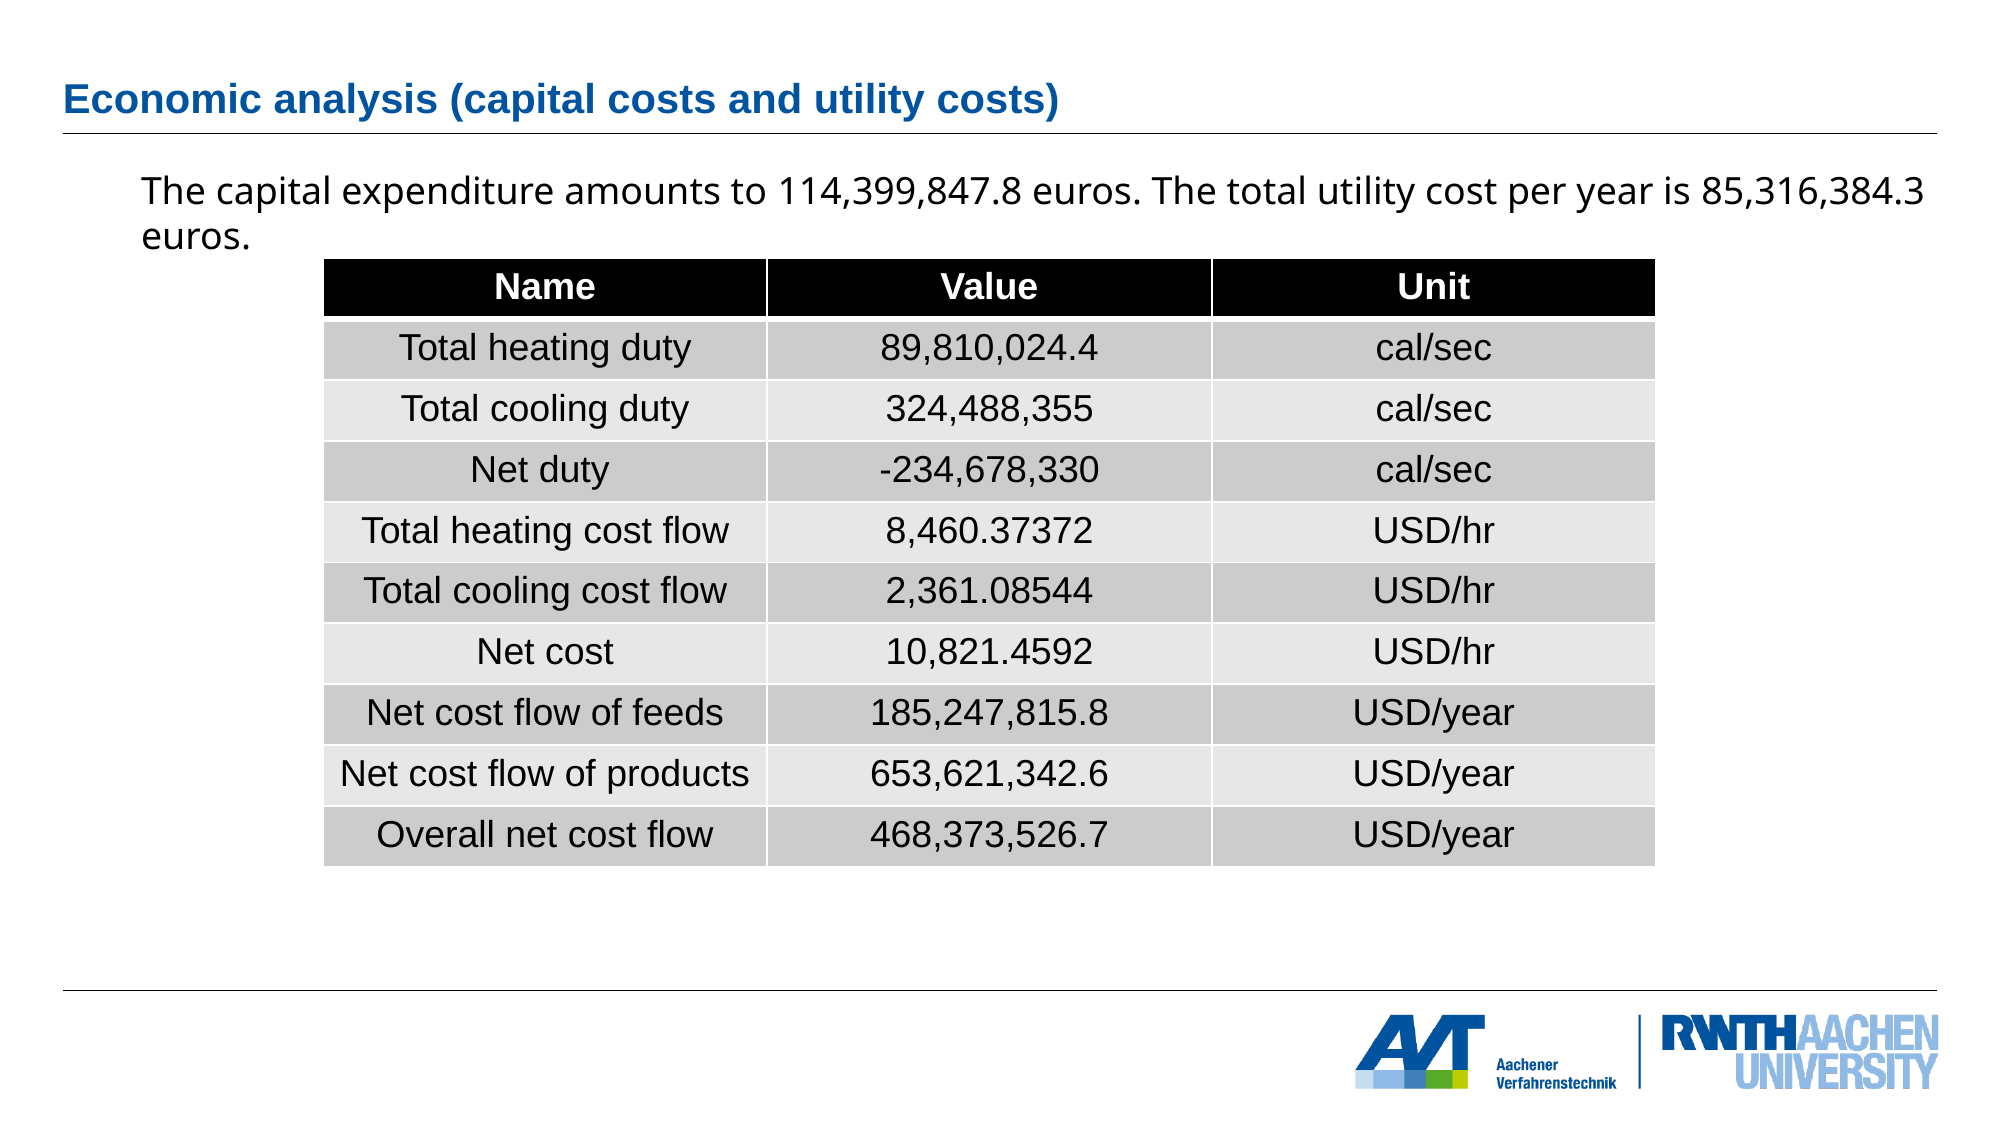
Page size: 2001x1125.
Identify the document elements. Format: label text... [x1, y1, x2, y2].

title Economic analysis (capital costs and utility costs) [63, 33, 1937, 123]
table_cell -234,678,330 [768, 442, 1211, 501]
table_cell cal/sec [1213, 381, 1655, 440]
table_header Name [324, 259, 766, 316]
table_cell cal/sec [1213, 322, 1655, 379]
table_cell Total heating duty [324, 322, 766, 379]
table_cell 2,361.08544 [768, 563, 1211, 622]
table_cell USD/hr [1213, 563, 1655, 622]
table_cell Net cost [324, 624, 766, 683]
table_header Value [768, 259, 1211, 316]
table_cell USD/hr [1213, 624, 1655, 683]
table_cell 10,821.4592 [768, 624, 1211, 683]
table_cell USD/year [1213, 685, 1655, 744]
table_header Unit [1213, 259, 1655, 316]
table_cell Net cost flow of products [324, 746, 766, 805]
table_cell Overall net cost flow [324, 807, 766, 866]
table_cell 468,373,526.7 [768, 807, 1211, 866]
table_cell Total cooling cost flow [324, 563, 766, 622]
table_cell Total heating cost flow [324, 503, 766, 562]
table_cell 89,810,024.4 [768, 322, 1211, 379]
table_cell USD/hr [1213, 503, 1655, 562]
table_cell USD/year [1213, 746, 1655, 805]
table_cell cal/sec [1213, 442, 1655, 501]
table_cell 653,621,342.6 [768, 746, 1211, 805]
table_cell 185,247,815.8 [768, 685, 1211, 744]
picture [1332, 978, 1961, 1125]
table_cell Net cost flow of feeds [324, 685, 766, 744]
table_cell 8,460.37372 [768, 503, 1211, 562]
table_cell 324,488,355 [768, 381, 1211, 440]
table_cell Net duty [324, 442, 766, 501]
text_box The capital expenditure amounts to 114,399,847.8 euros. The total utility cost per year is 85,316,384.3 euros. [126, 159, 2000, 265]
table_cell Total cooling duty [324, 381, 766, 440]
table_cell USD/year [1213, 807, 1655, 866]
